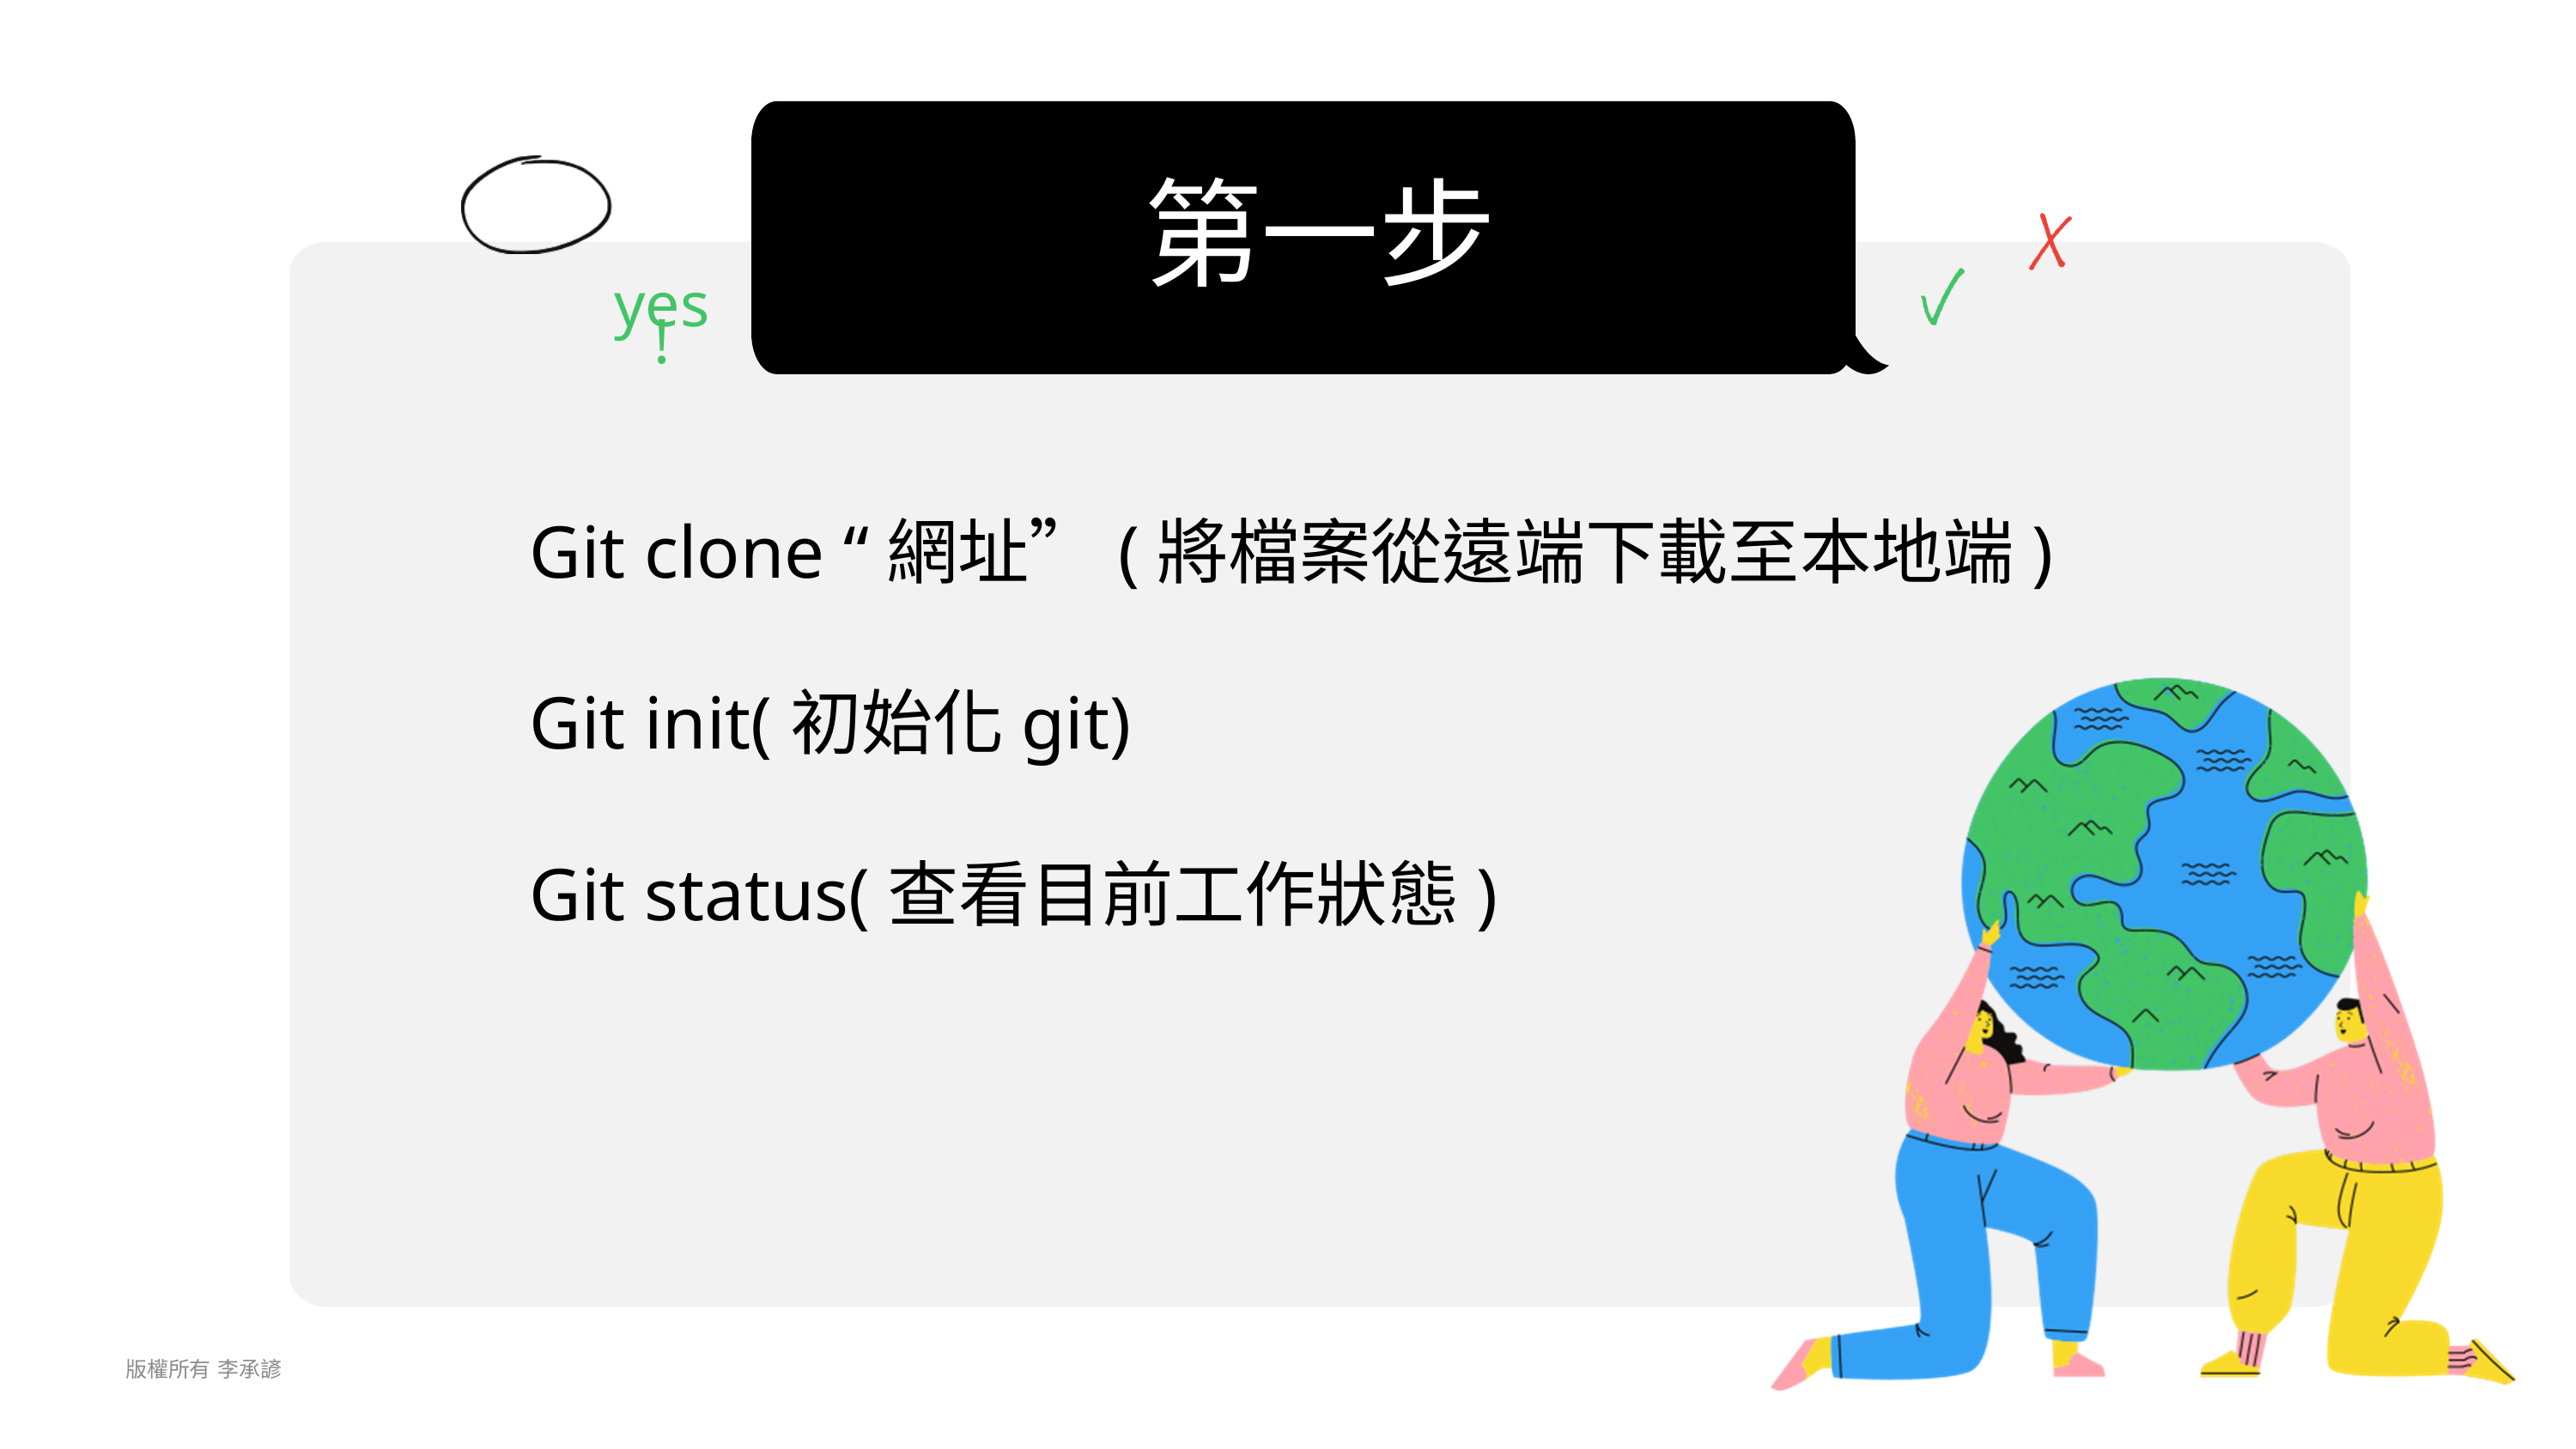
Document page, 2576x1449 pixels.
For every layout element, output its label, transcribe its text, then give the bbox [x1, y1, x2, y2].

picture [461, 155, 613, 254]
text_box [289, 241, 2351, 1307]
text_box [750, 100, 1890, 383]
picture [2029, 213, 2073, 270]
picture [1771, 670, 2516, 1391]
footer 版權所有 李承諺 [0, 1343, 408, 1395]
picture [1921, 268, 1965, 325]
